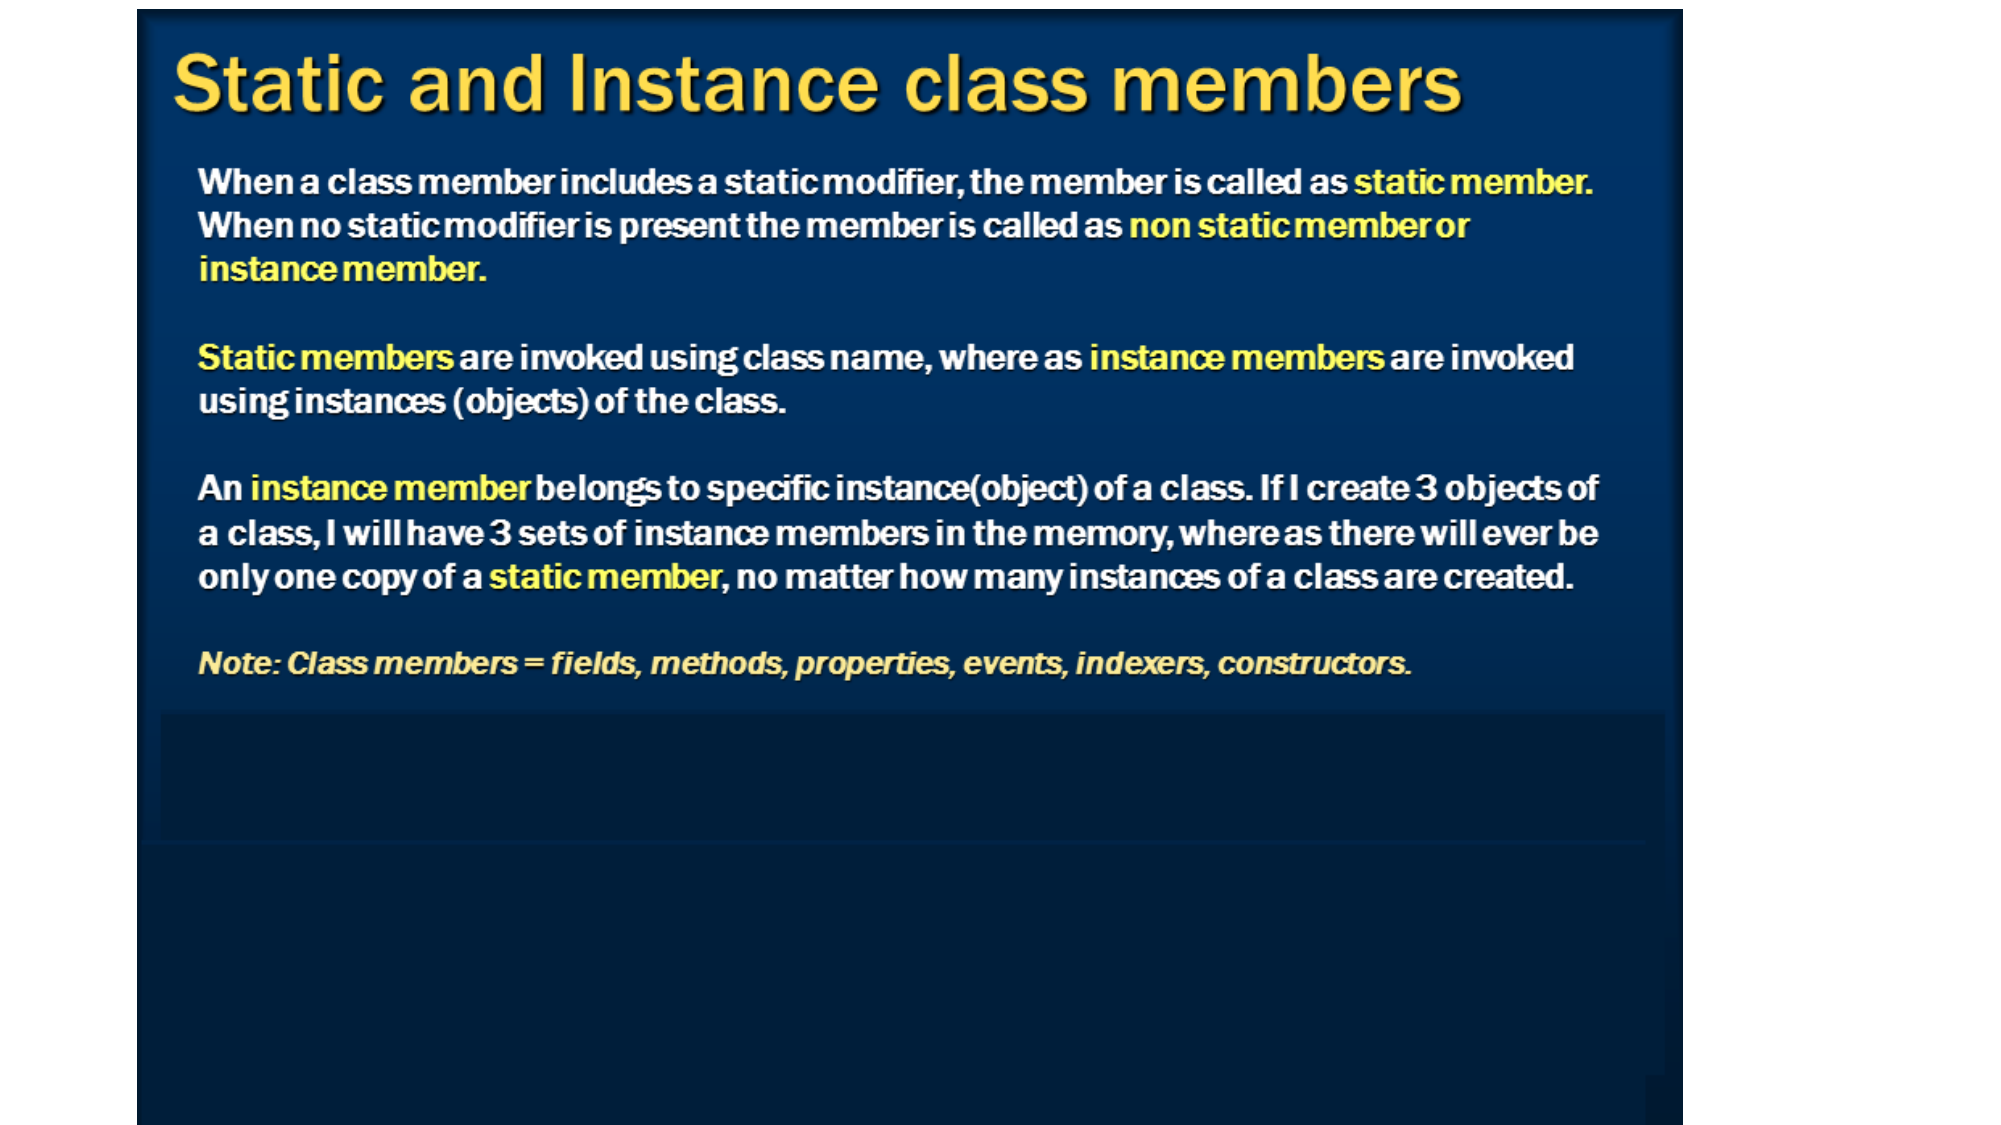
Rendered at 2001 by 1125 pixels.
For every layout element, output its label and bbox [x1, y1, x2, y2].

list [137, 9, 1683, 1125]
